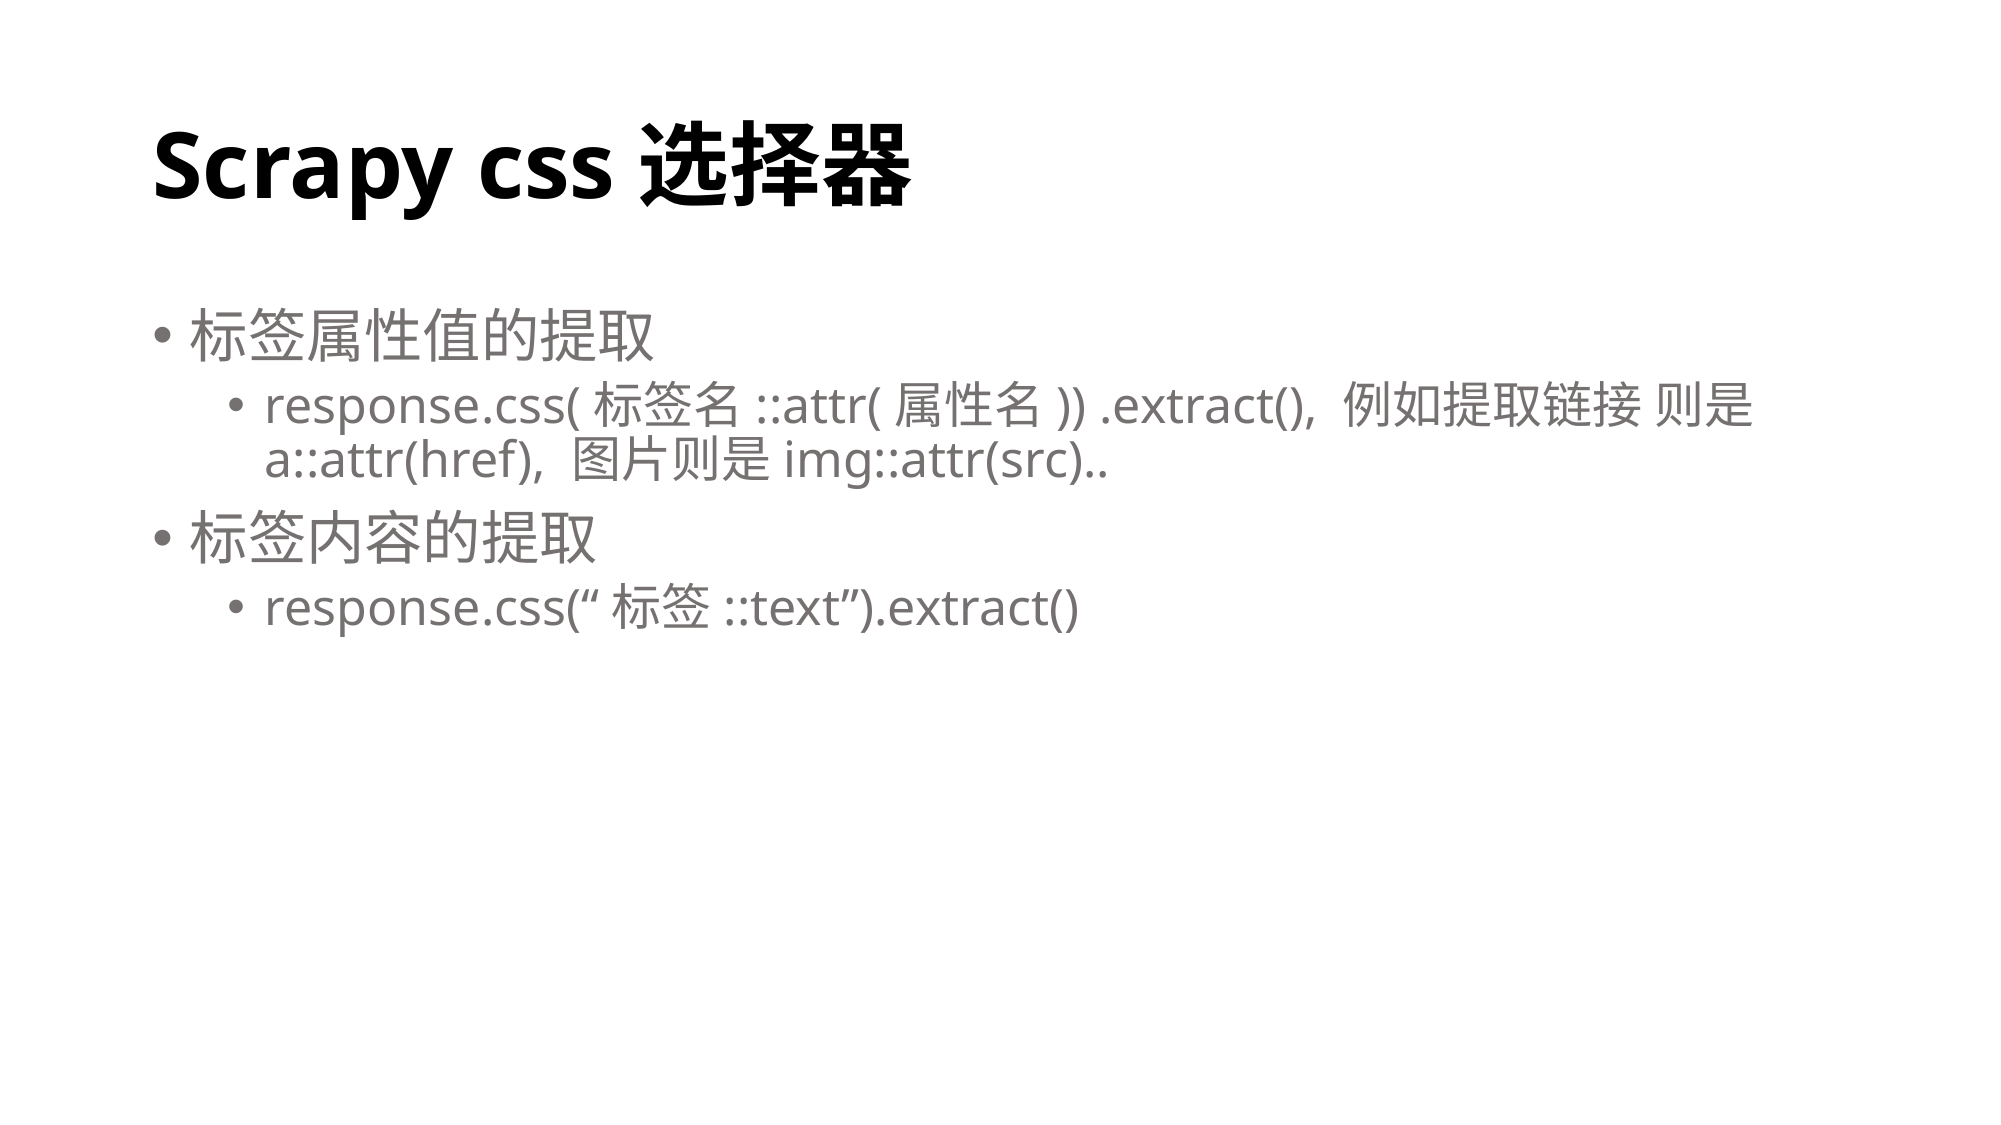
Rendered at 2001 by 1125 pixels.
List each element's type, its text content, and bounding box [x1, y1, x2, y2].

list 标签属性值的提取 response.css(标签名::attr(属性名)) .extract(), 例如提取链接 则是a::attr(href), 图片则是img::attr(src).. 标签内容的提取 response.css(“标签::text”).extract() [137, 299, 1863, 1014]
title Scrapy css选择器 [137, 59, 1863, 278]
